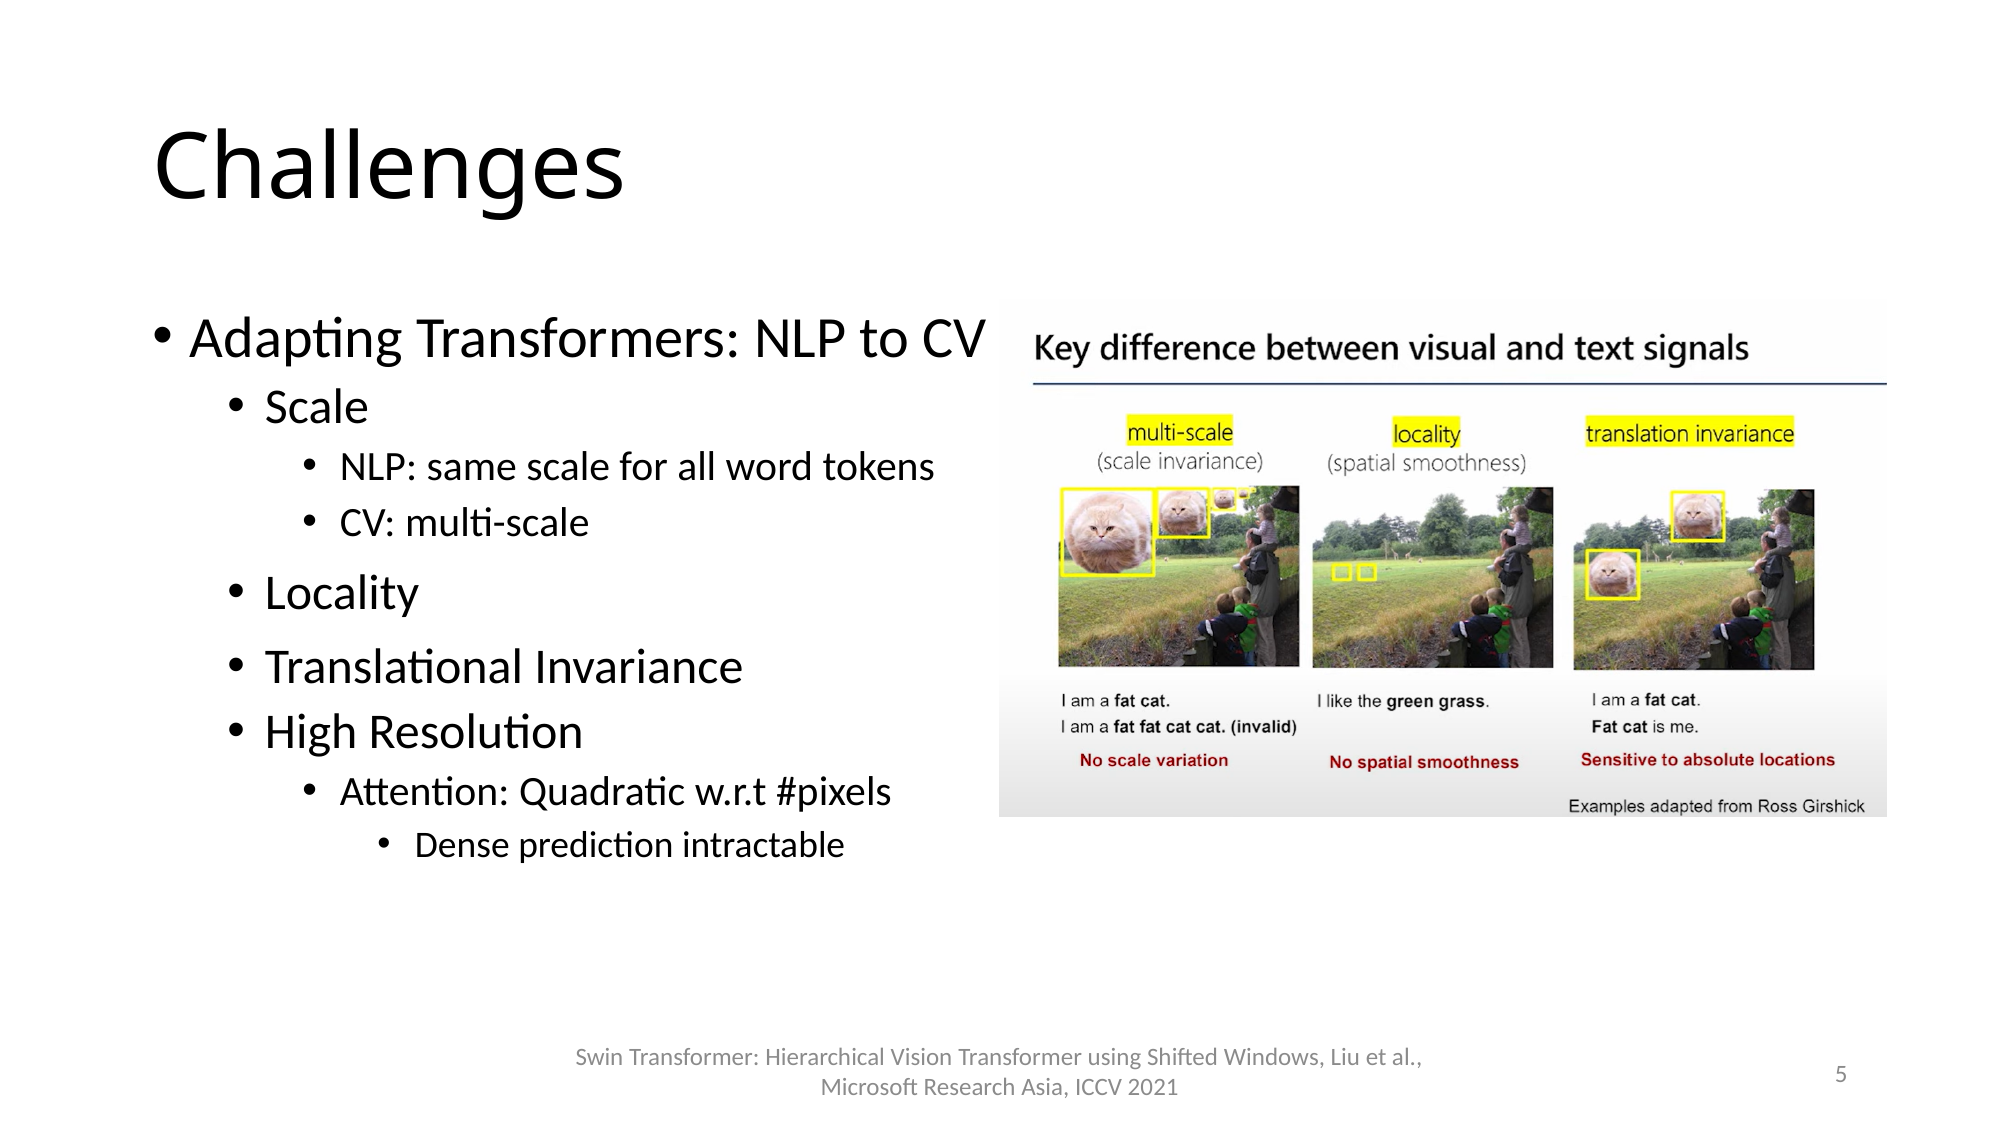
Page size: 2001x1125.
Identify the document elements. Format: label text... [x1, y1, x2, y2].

title Challenges [137, 59, 1863, 278]
footer Swin Transformer: Hierarchical Vision Transformer using Shifted Windows, Liu et al., Microsoft Research Asia, ICCV 2021 [533, 1042, 1412, 1099]
slide_number 5 [1412, 1042, 1863, 1103]
picture [999, 299, 1887, 817]
list Adapting Transformers: NLP to CV Scale NLP: same scale for all word tokens CV: multi-scale Locality Translational Invariance High Resolution Attention: Quadratic w.r.t #pixels Dense prediction intractable [137, 299, 1018, 1014]
